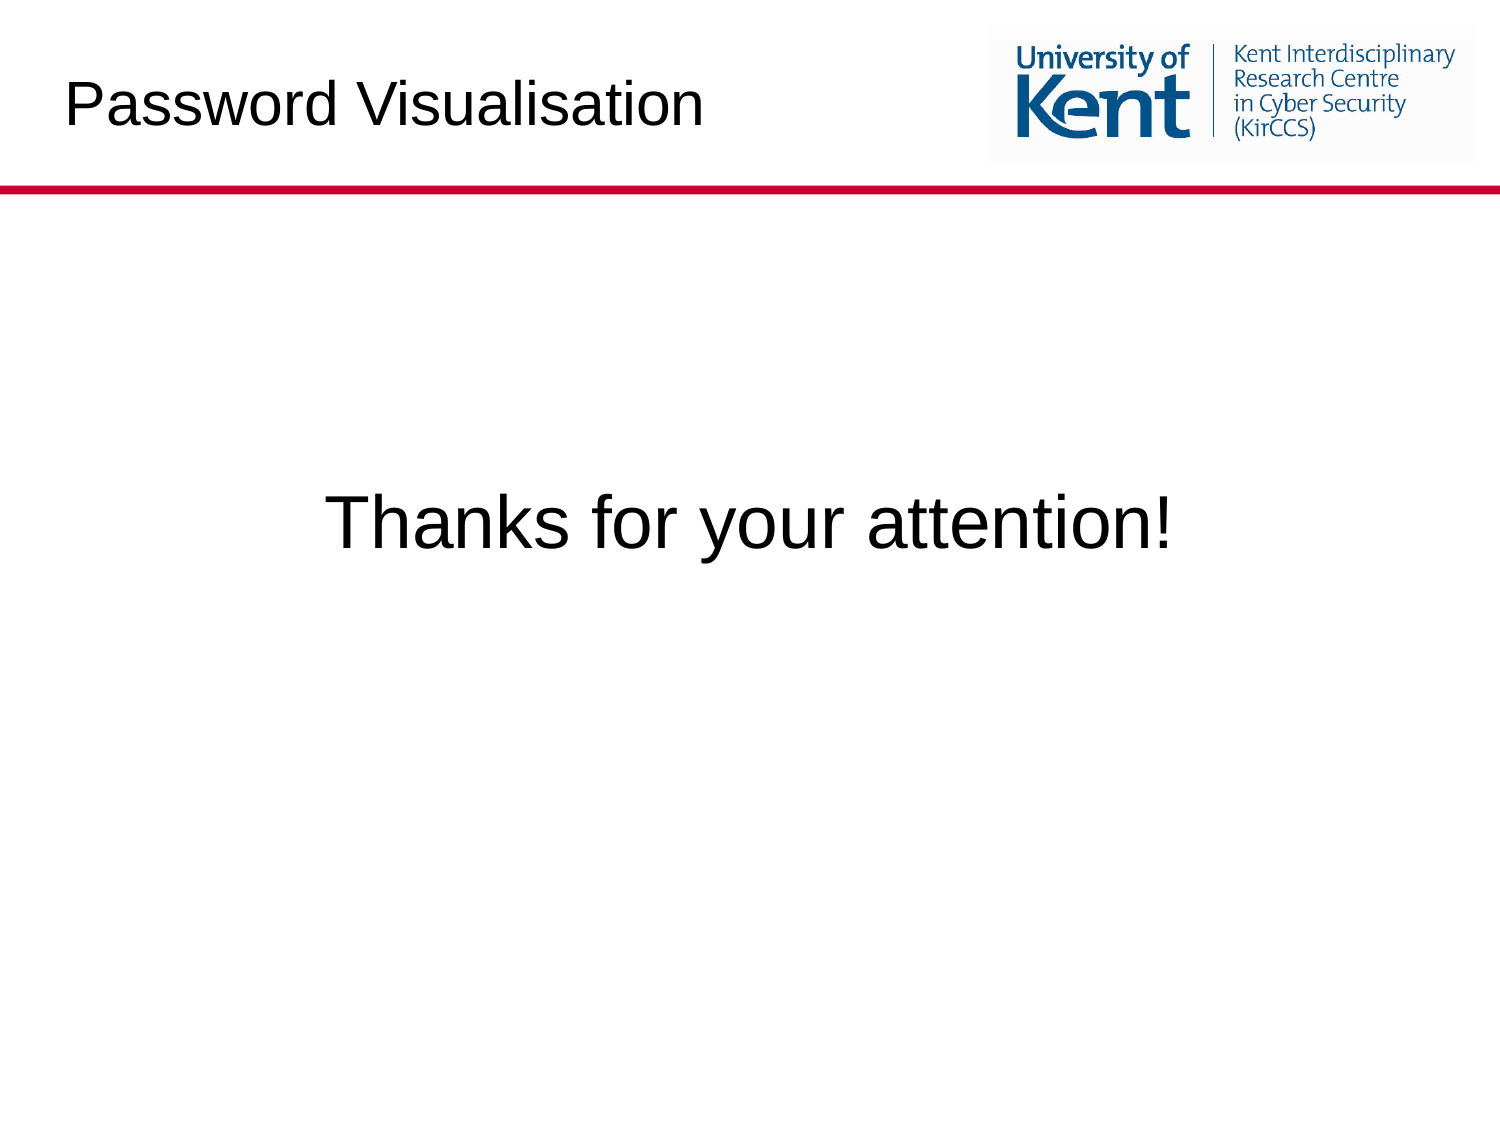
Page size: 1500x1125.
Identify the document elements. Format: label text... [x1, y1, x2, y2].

text_box Thanks for your attention! [112, 349, 1388, 688]
picture [987, 24, 1477, 161]
